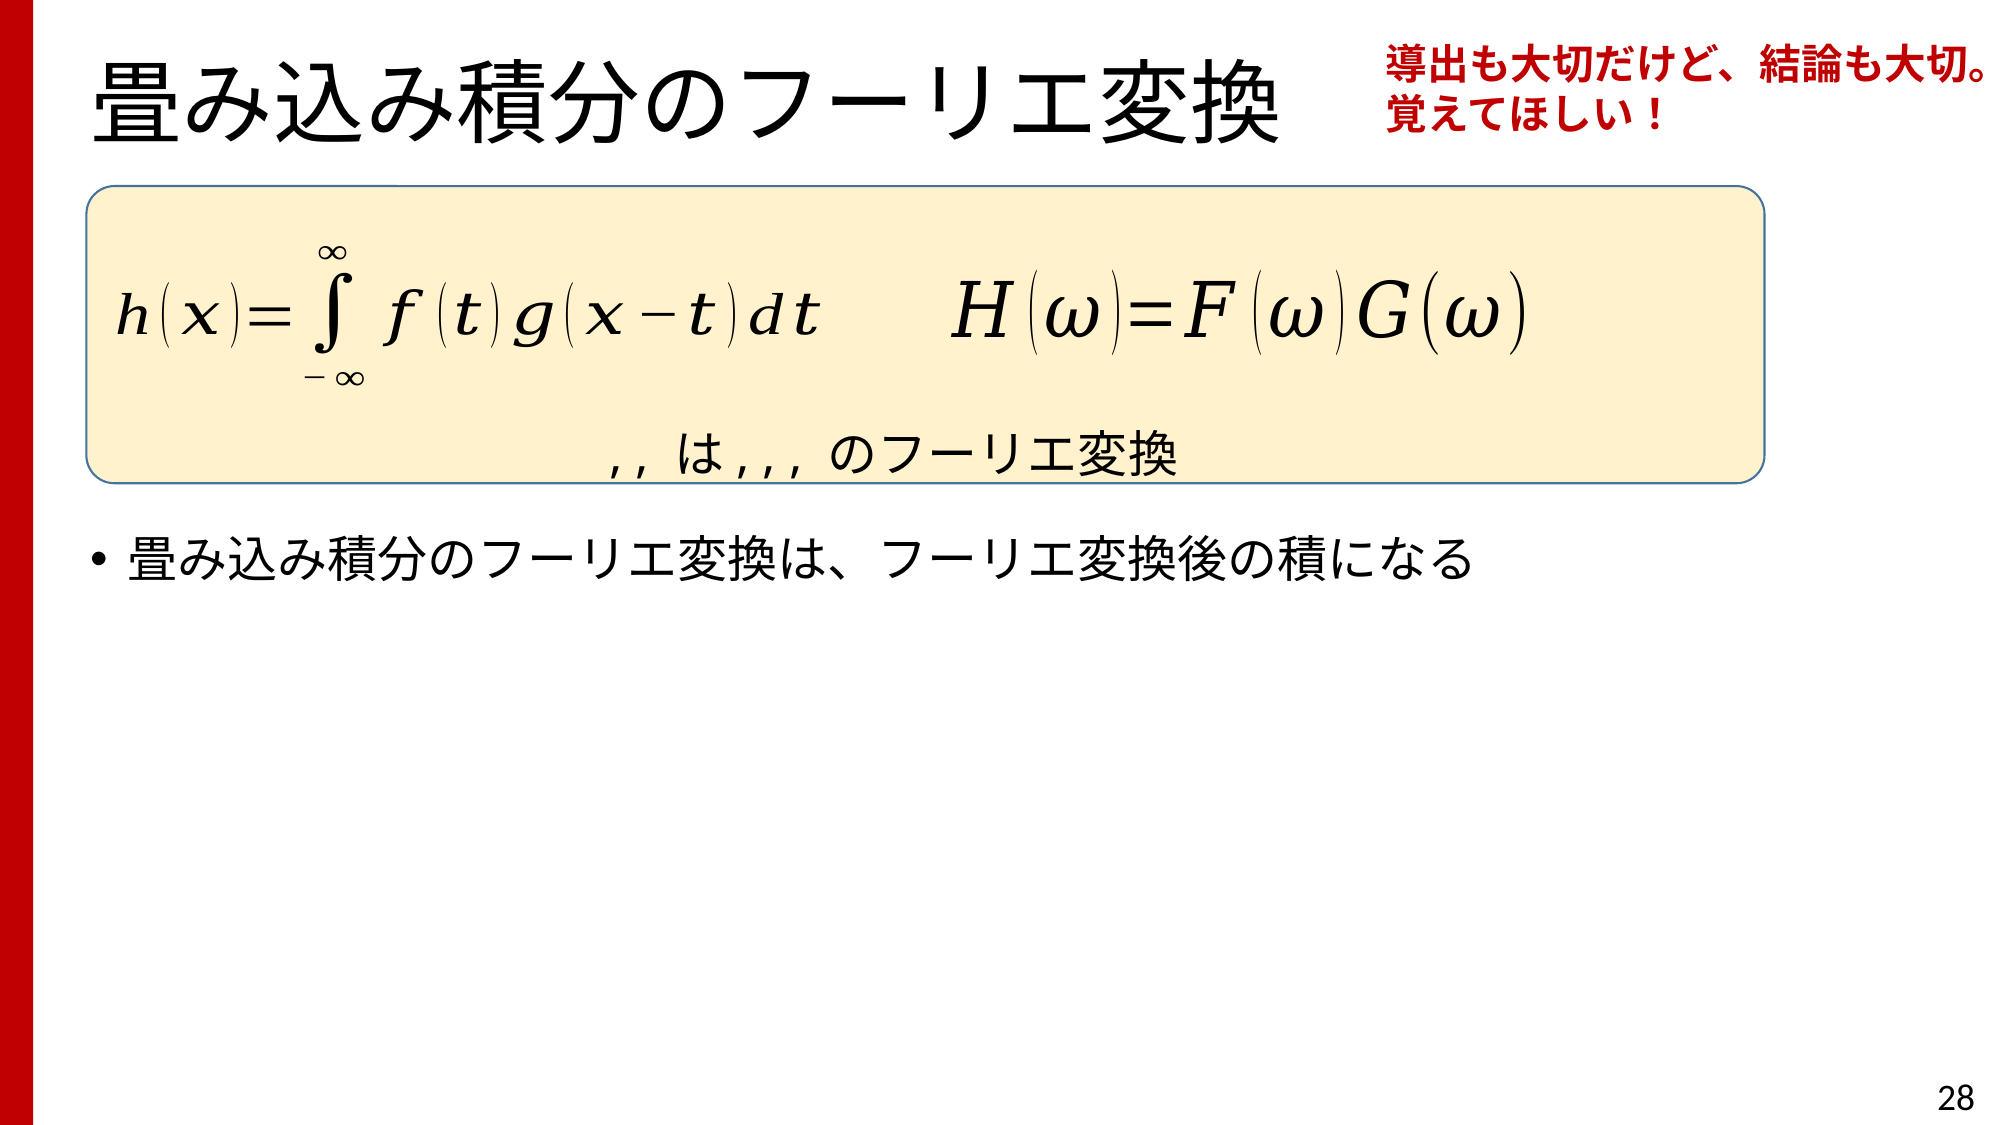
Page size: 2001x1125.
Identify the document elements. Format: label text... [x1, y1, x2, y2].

title 畳み込み積分のフーリエ変換 [75, 46, 1958, 167]
text_box [85, 184, 1766, 485]
list 畳み込み積分のフーリエ変換は、フーリエ変換後の積になる [75, 527, 1958, 1100]
text_box 導出も大切だけど、結論も大切。 覚えてほしい！ [1370, 30, 2000, 146]
slide_number 28 [1539, 1065, 1990, 1125]
